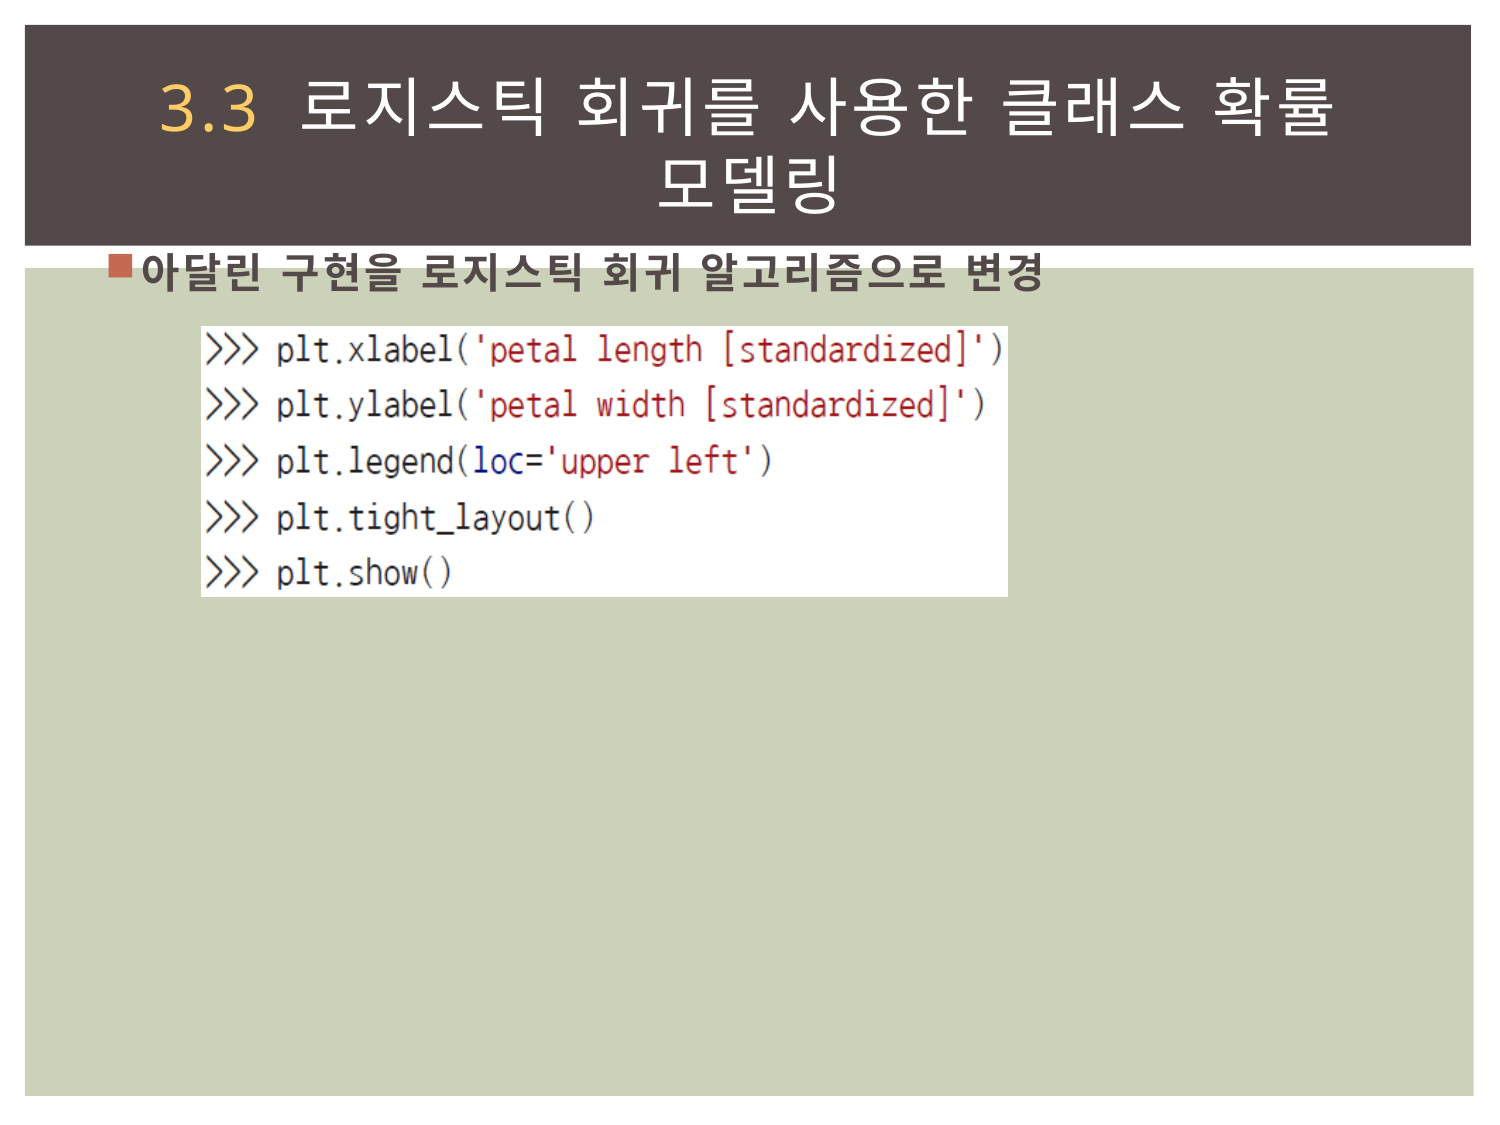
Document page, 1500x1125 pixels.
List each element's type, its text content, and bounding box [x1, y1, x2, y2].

picture [201, 325, 1008, 597]
title 3.3 로지스틱 회귀를 사용한 클래스 확률 모델링 [62, 58, 1438, 232]
list 아달린 구현을 로지스틱 회귀 알고리즘으로 변경 [81, 239, 1412, 1054]
